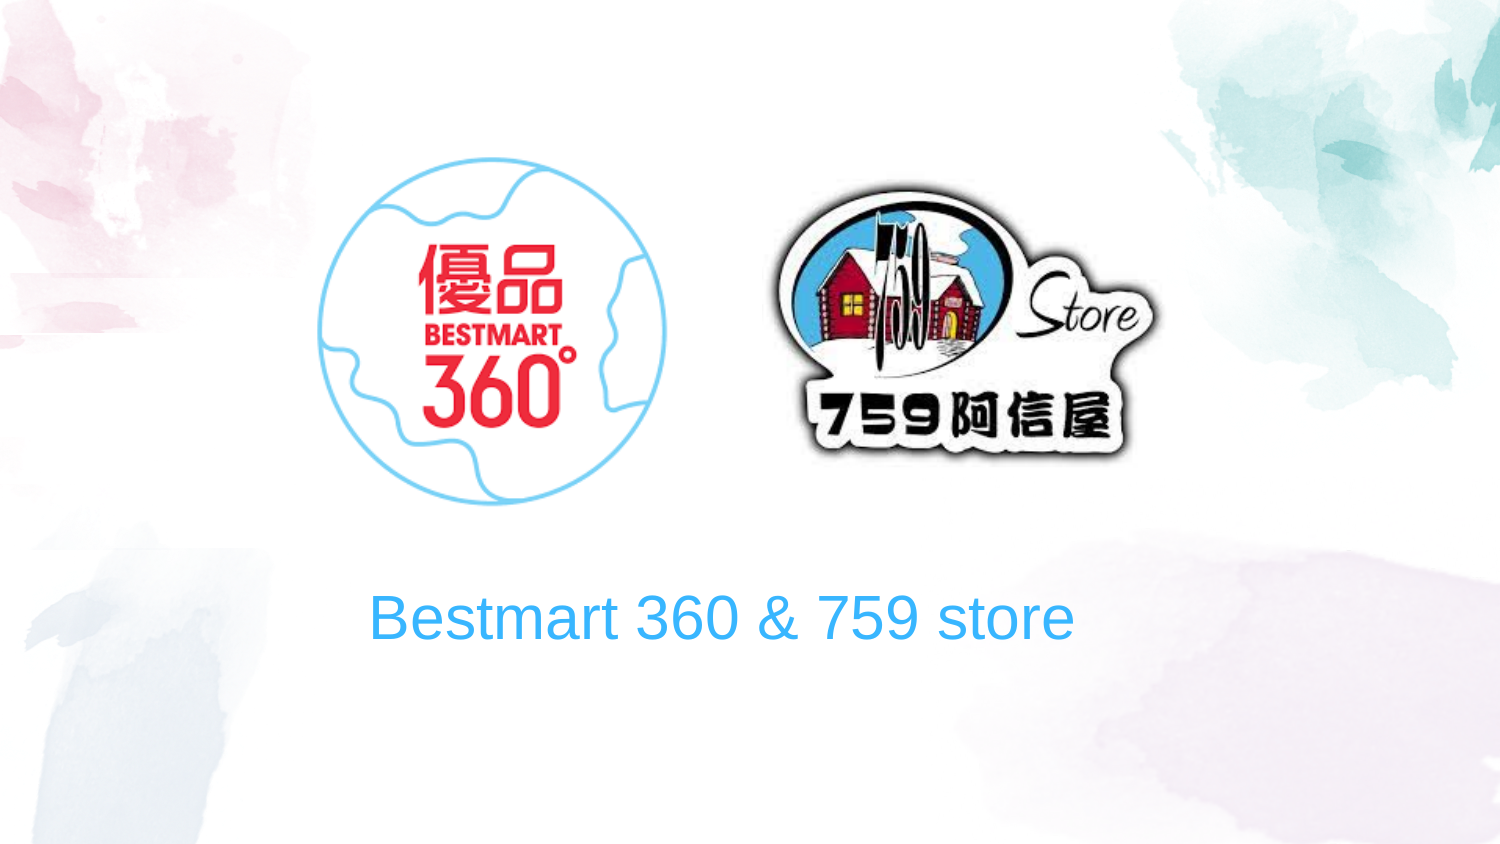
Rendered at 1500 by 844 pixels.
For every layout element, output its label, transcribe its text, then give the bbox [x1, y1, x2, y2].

picture [761, 0, 1500, 473]
picture [917, 475, 1500, 844]
text_box Bestmart 360 & 759 store [357, 561, 912, 667]
picture [0, 0, 669, 844]
